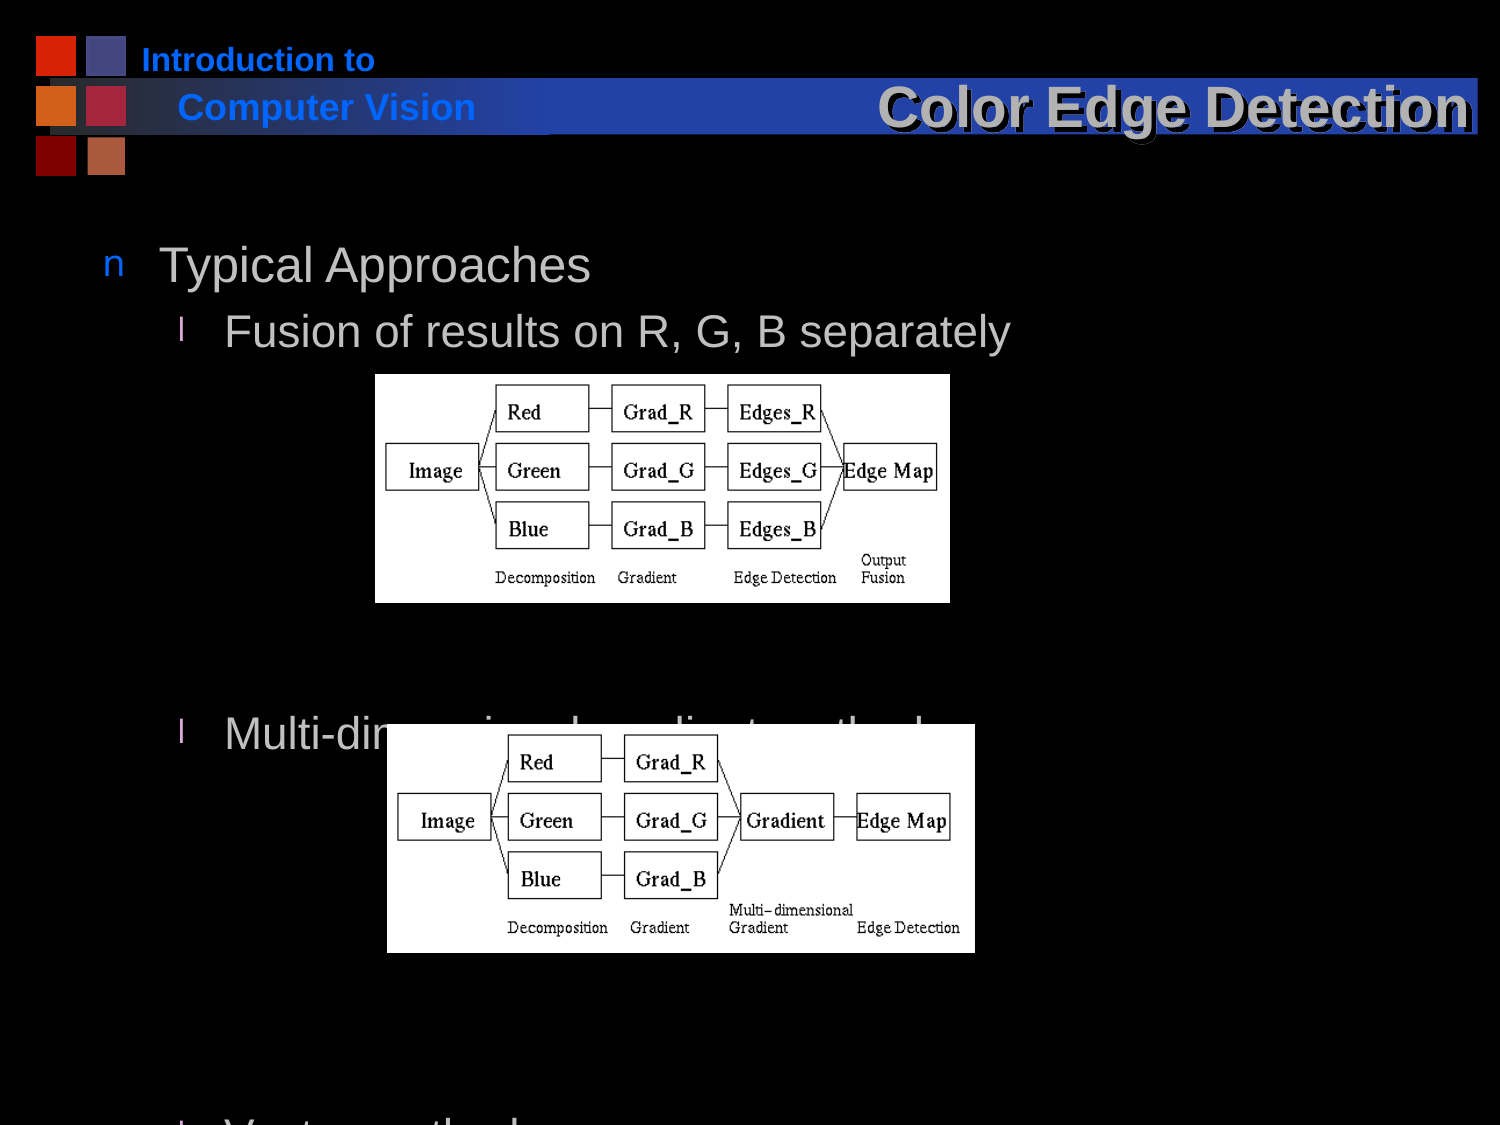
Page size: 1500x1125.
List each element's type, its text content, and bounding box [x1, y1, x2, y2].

picture [387, 724, 976, 953]
title Color Edge Detection [847, 46, 1500, 148]
picture [374, 374, 951, 603]
list Typical Approaches Fusion of results on R, G, B separately Multi-dimensional gradient methods Vector methods Color signatures: Stanford (Rubner and Thomasi) [86, 224, 1376, 613]
